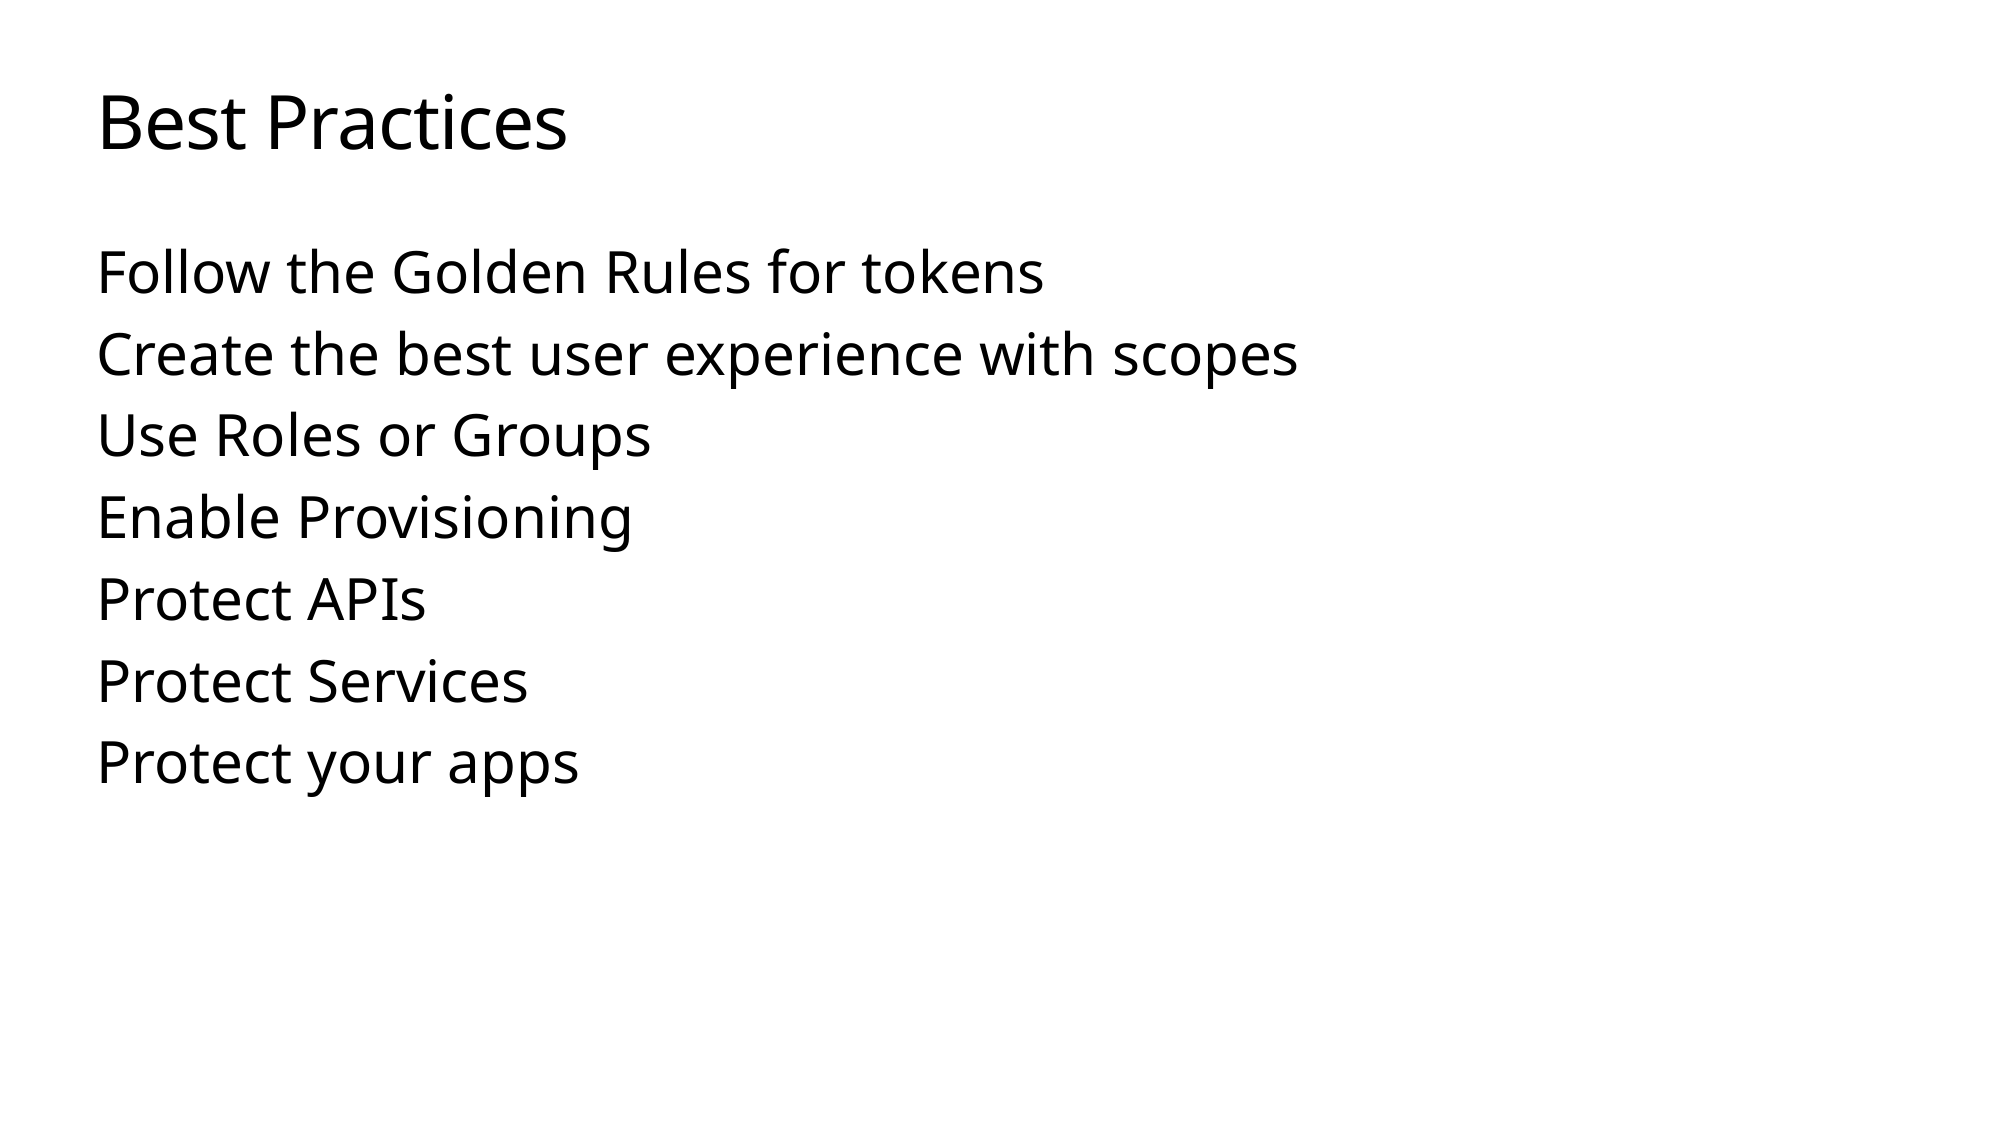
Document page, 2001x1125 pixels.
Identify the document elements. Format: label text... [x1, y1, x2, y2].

list Follow the Golden Rules for tokens Create the best user experience with scopes Use Roles or Groups Enable Provisioning Protect APIs Protect Services Protect your apps [96, 235, 1904, 815]
title Best Practices [96, 75, 1904, 166]
